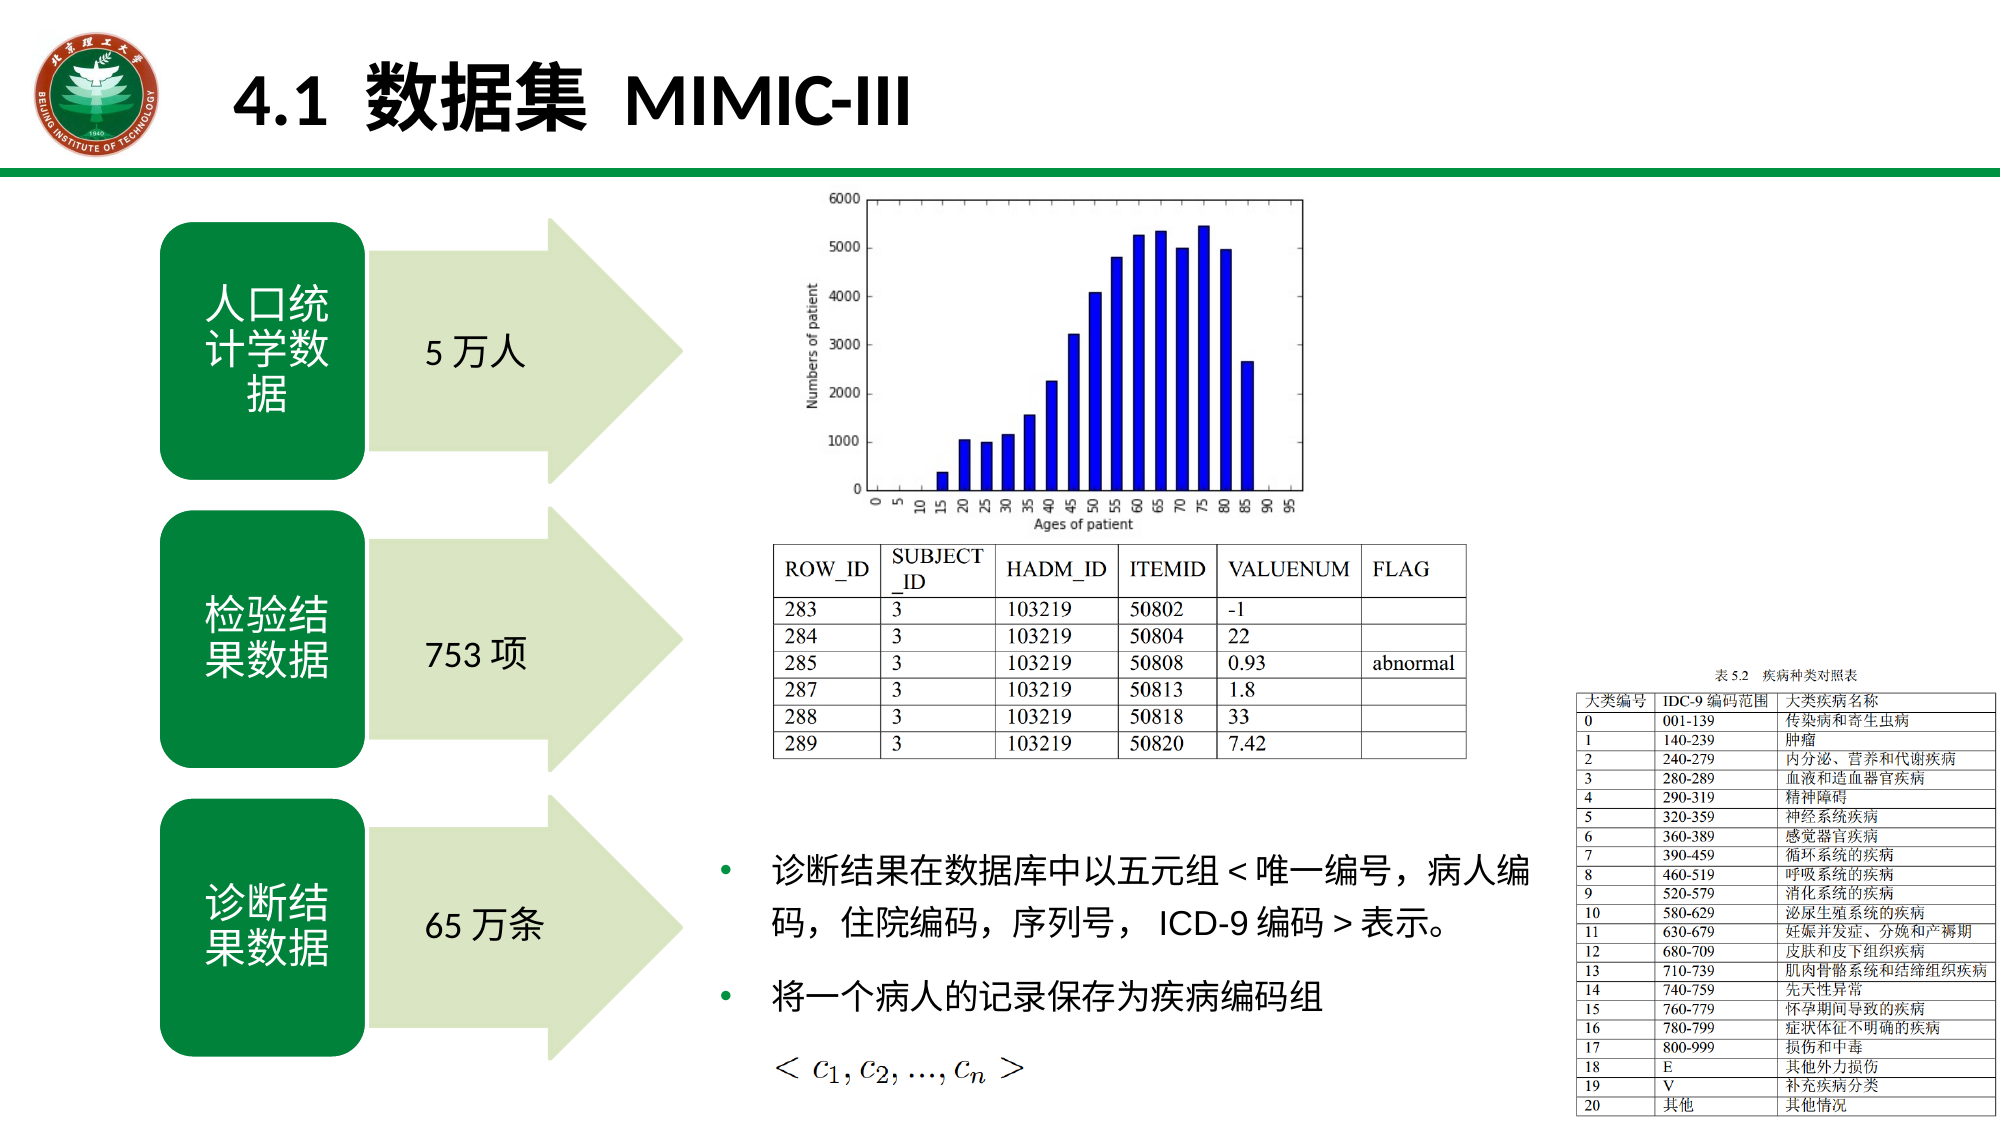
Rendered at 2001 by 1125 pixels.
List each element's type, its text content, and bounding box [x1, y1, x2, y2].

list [157, 219, 682, 1059]
picture [1569, 664, 2000, 1125]
text_box 诊断结果在数据库中以五元组<唯一编号，病人编码，住院编码，序列号，ICD-9编码>表示。 将一个病人的记录保存为疾病编码组 [704, 831, 1560, 1059]
picture [766, 1034, 1030, 1090]
picture [766, 184, 1473, 765]
picture [31, 30, 162, 160]
title 4.1 数据集 MIMIC-III [218, 43, 1473, 148]
